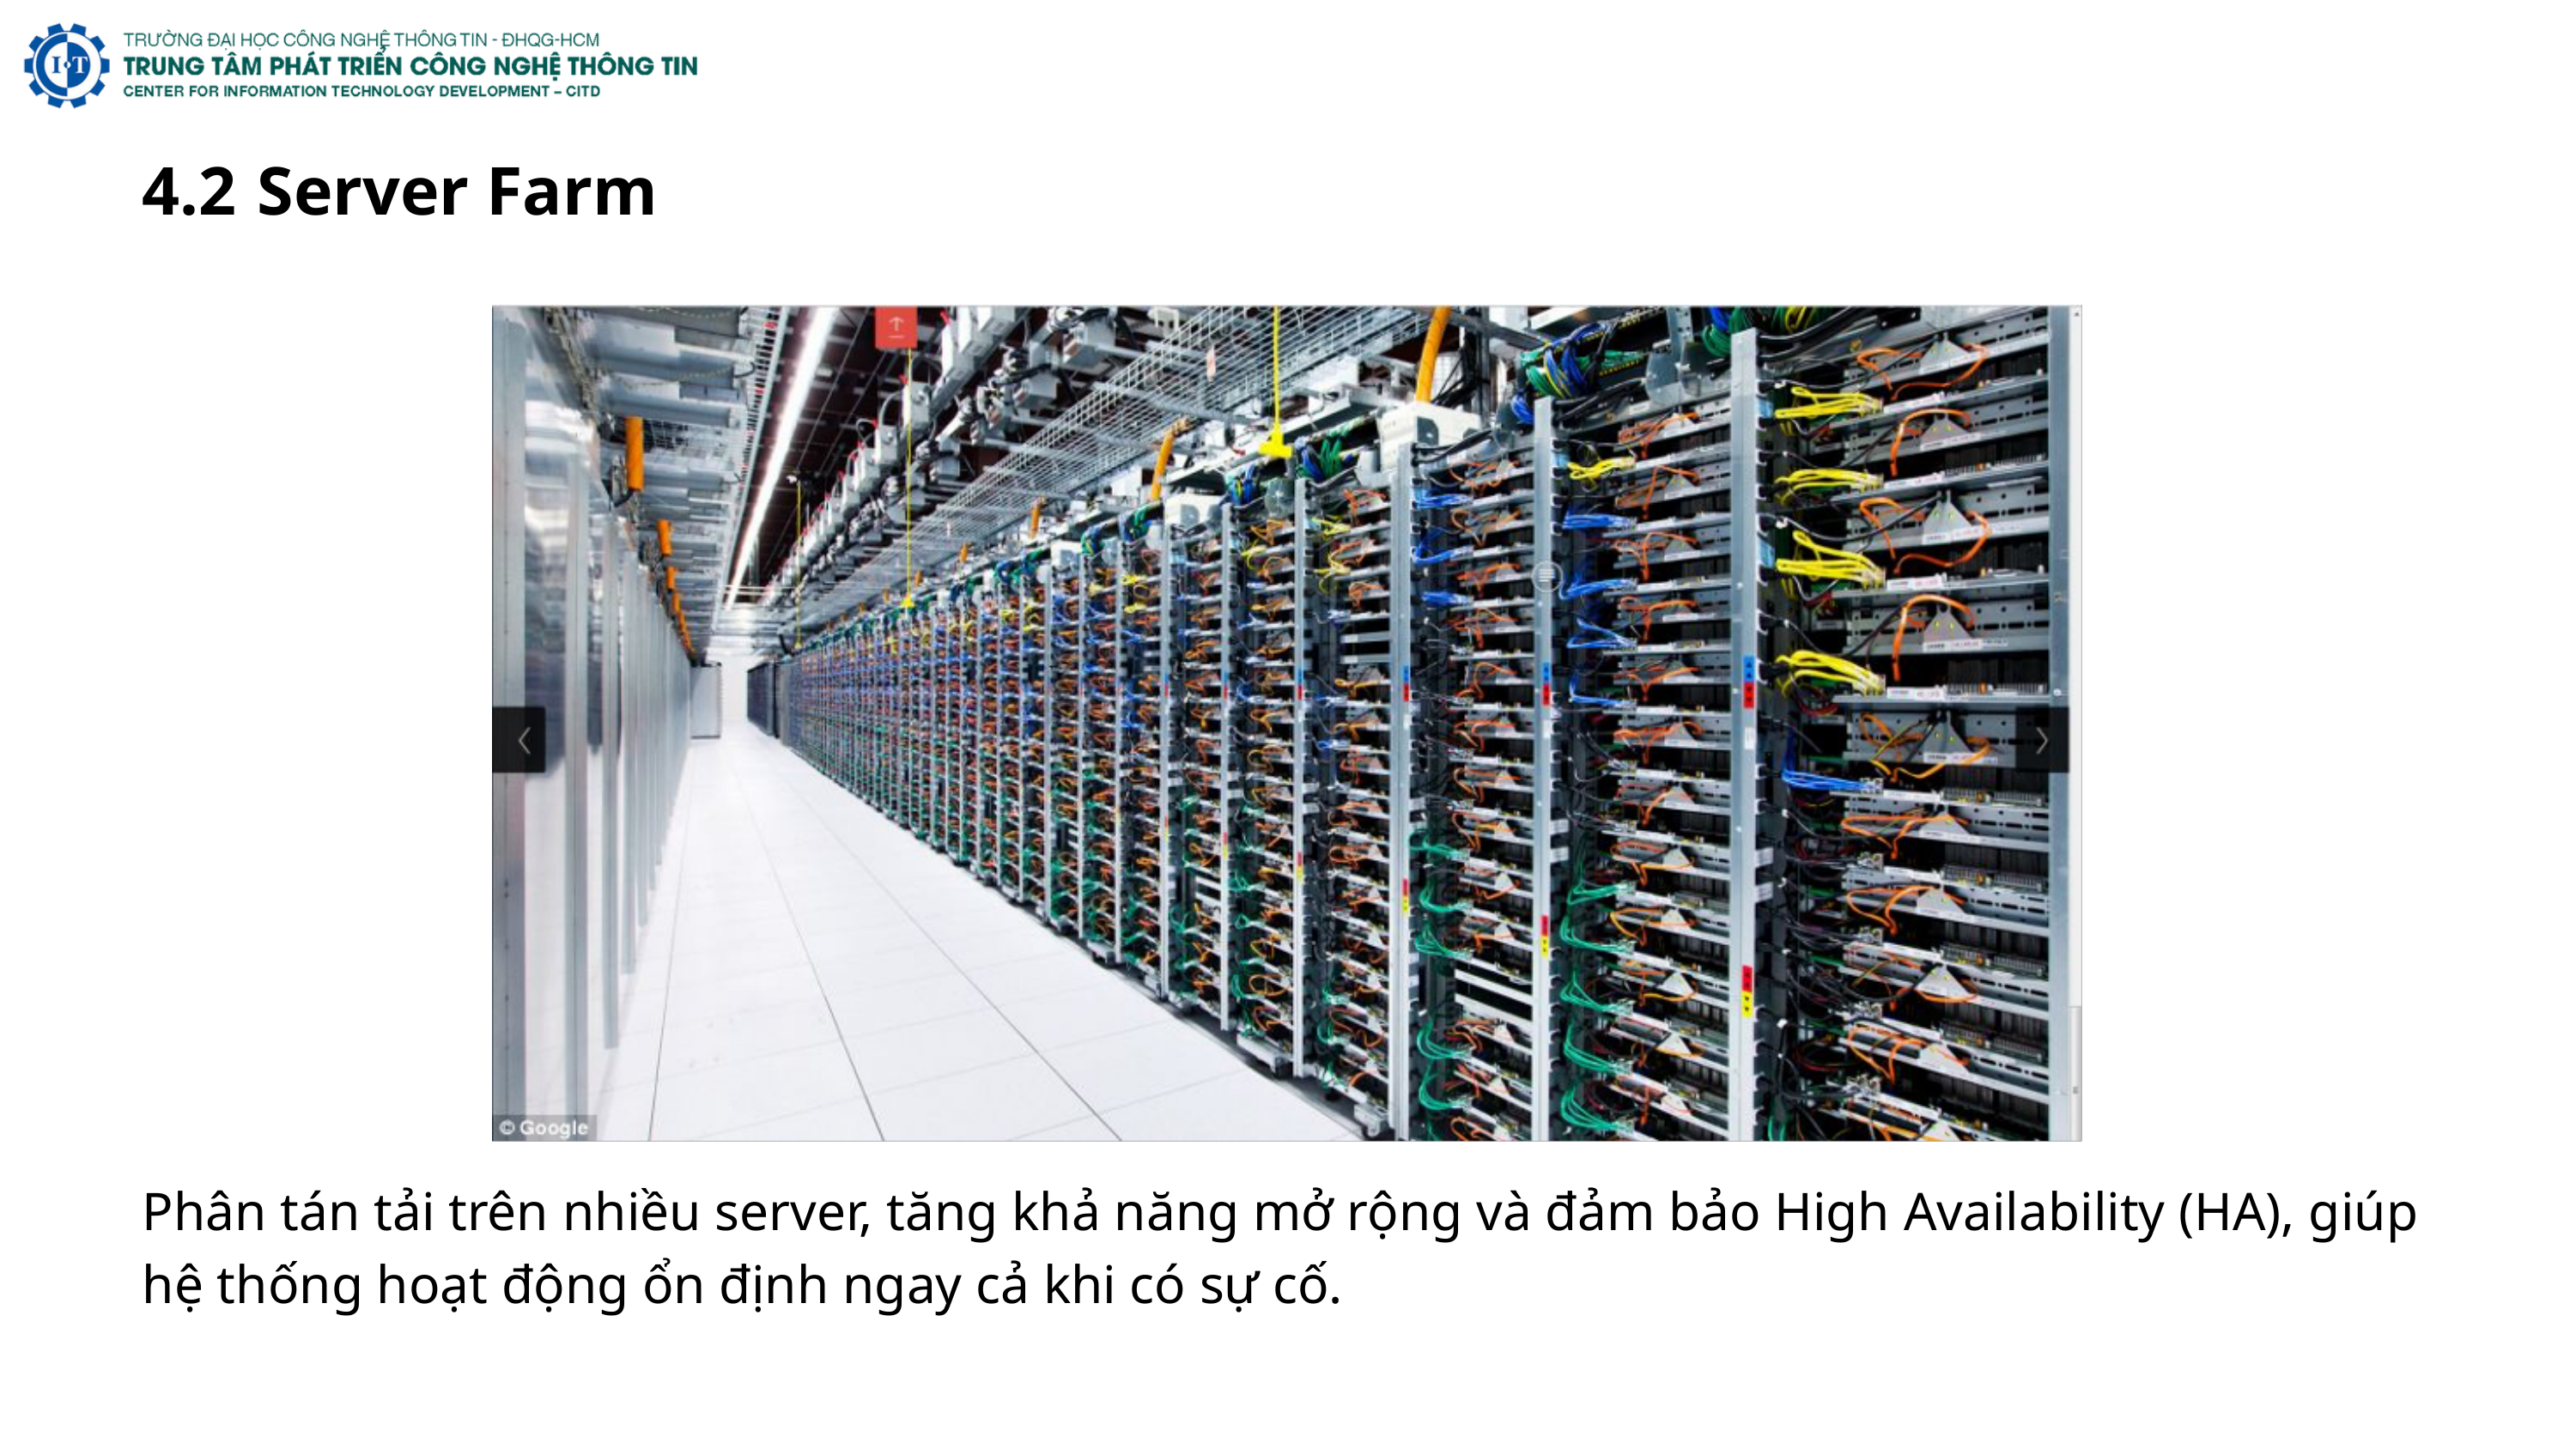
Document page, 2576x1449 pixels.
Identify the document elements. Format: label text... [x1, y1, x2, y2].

text_box 4.2 [142, 135, 258, 228]
text_box [492, 305, 2084, 1143]
text_box [19, 20, 704, 112]
text_box Server Farm [258, 135, 666, 228]
text_box Phân tán tải trên nhiều server, tăng khả năng mở rộng và đảm bảo High Availability (HA), giúp hệ thống hoạt động ổn định ngay cả khi có sự cố. [142, 1168, 2429, 1314]
